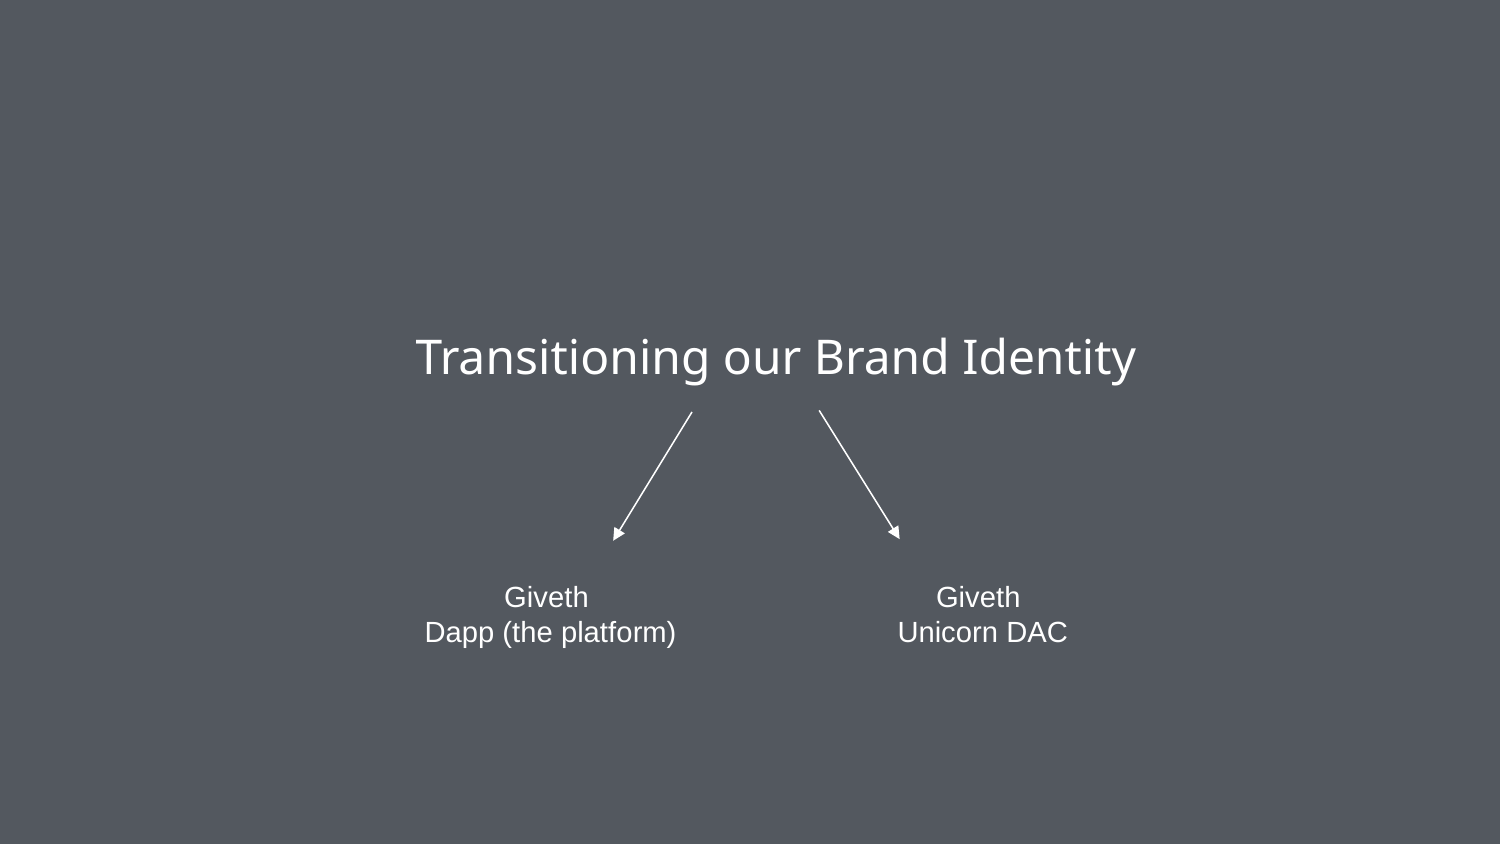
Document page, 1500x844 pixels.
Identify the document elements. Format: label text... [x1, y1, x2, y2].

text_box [818, 410, 900, 540]
text_box Transitioning our Brand Identity [349, 326, 1204, 383]
text_box Giveth Unicorn DAC [865, 563, 1101, 667]
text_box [612, 411, 693, 541]
text_box Giveth Dapp (the platform) [309, 563, 792, 667]
